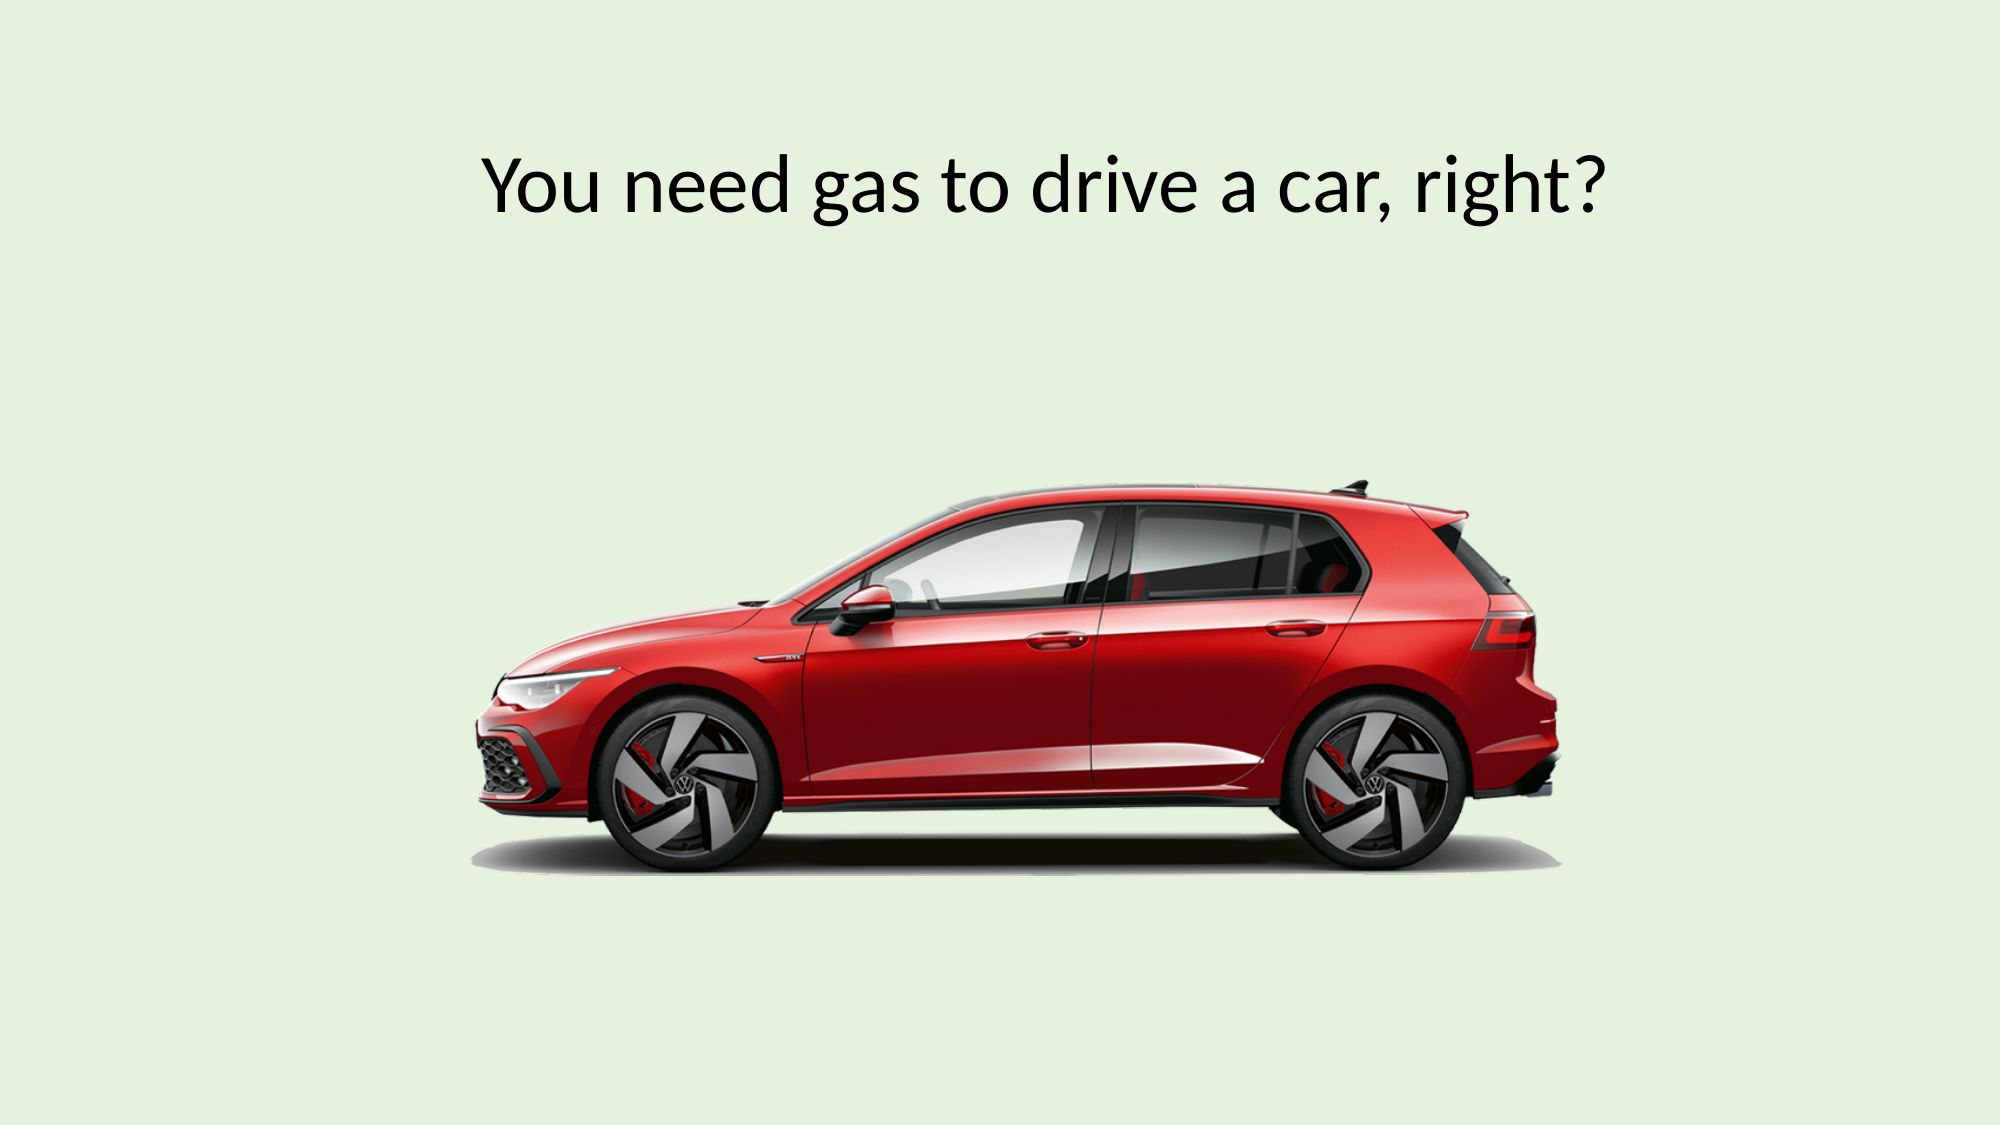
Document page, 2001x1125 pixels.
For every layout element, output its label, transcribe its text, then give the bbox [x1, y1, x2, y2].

picture [356, 428, 1667, 911]
text_box You need gas to drive a car, right? [466, 121, 1667, 282]
